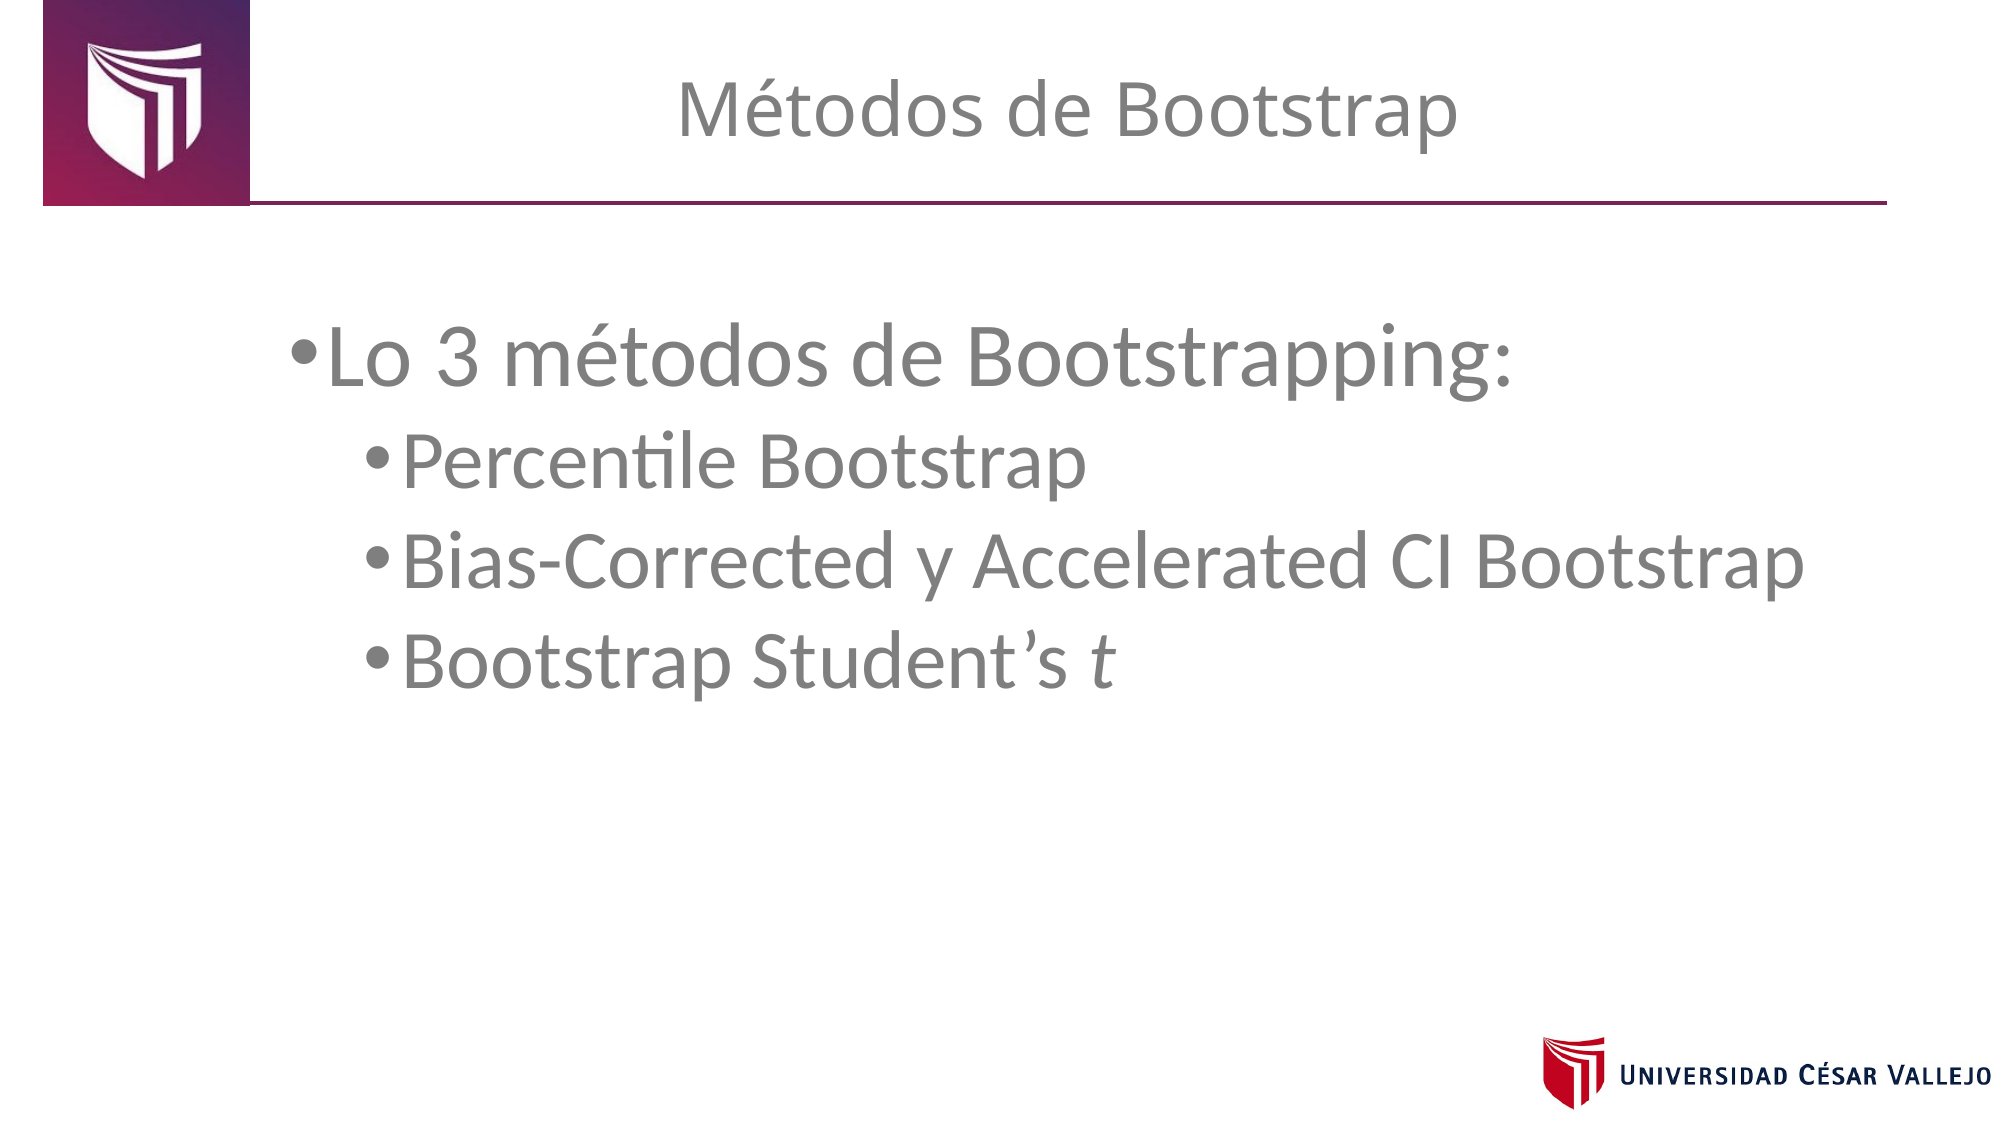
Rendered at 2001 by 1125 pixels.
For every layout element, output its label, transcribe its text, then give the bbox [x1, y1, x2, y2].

picture [43, 0, 250, 206]
picture [1532, 1026, 2000, 1125]
title Métodos de Bootstrap [273, 38, 1863, 185]
list Lo 3 métodos de Bootstrapping: Percentile Bootstrap Bias-Corrected y Accelerated CI Bootstrap Bootstrap Student’s t [273, 299, 1863, 998]
